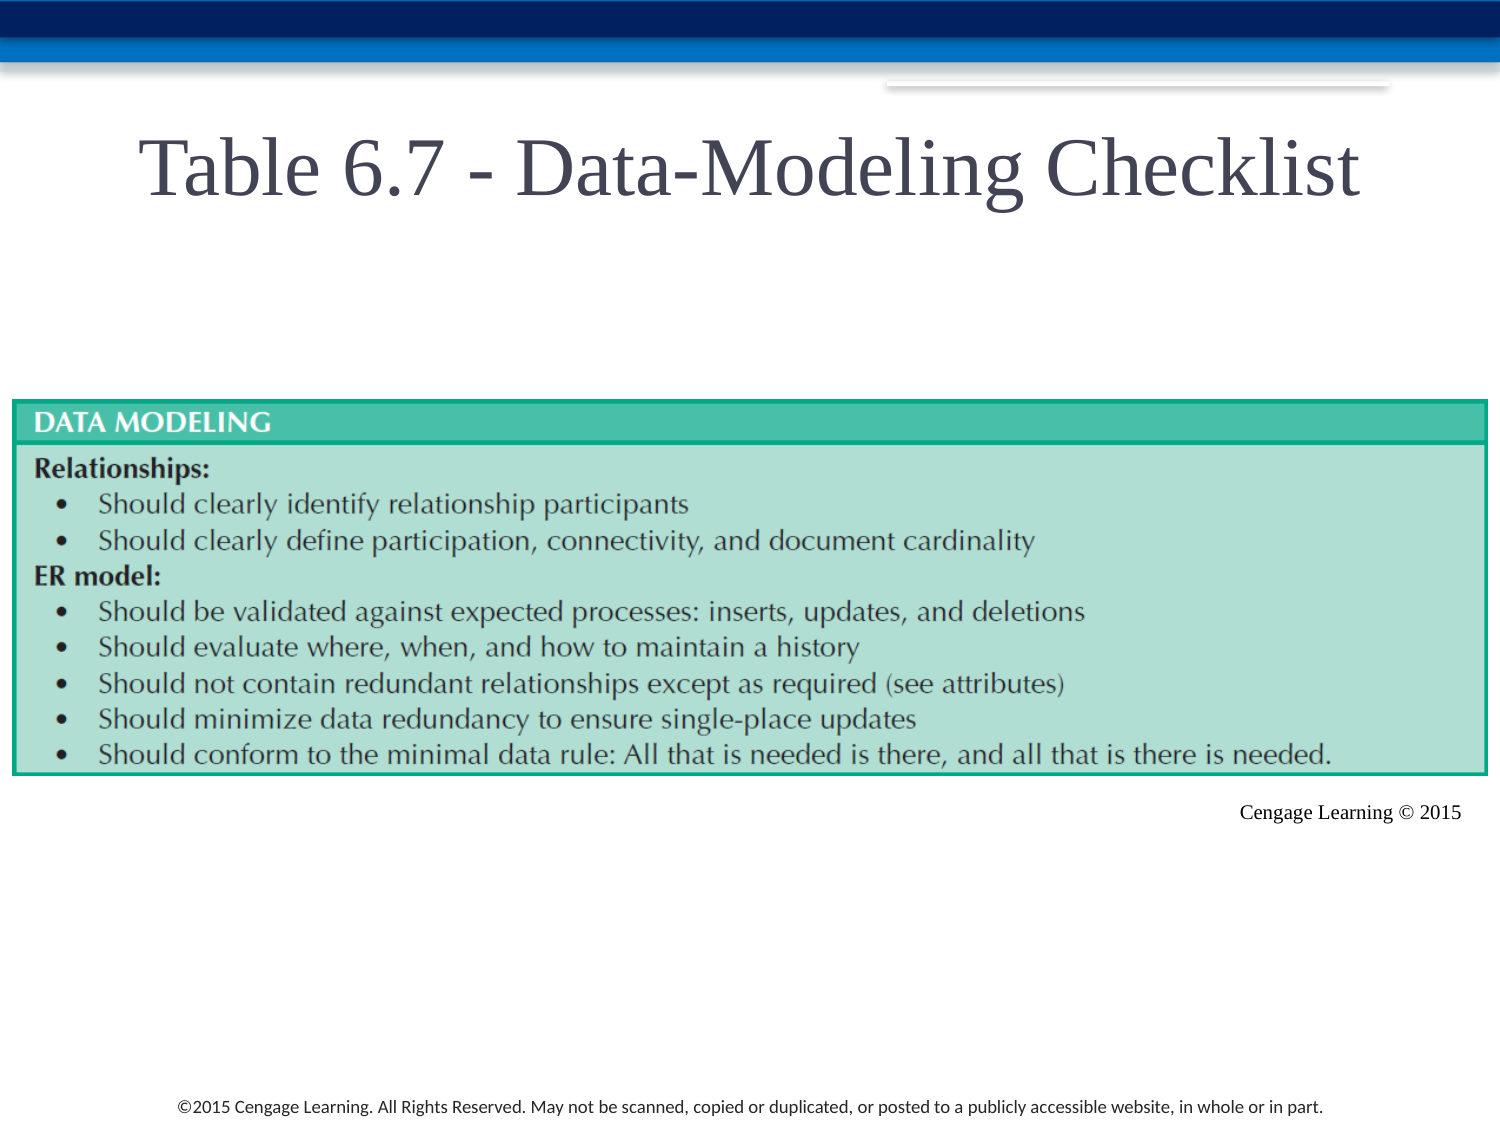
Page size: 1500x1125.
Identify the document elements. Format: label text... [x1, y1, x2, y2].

title Table 6.7 - Data-Modeling Checklist [75, 75, 1425, 250]
picture [12, 399, 1488, 776]
text_box Cengage Learning © 2015 [1224, 791, 1488, 832]
